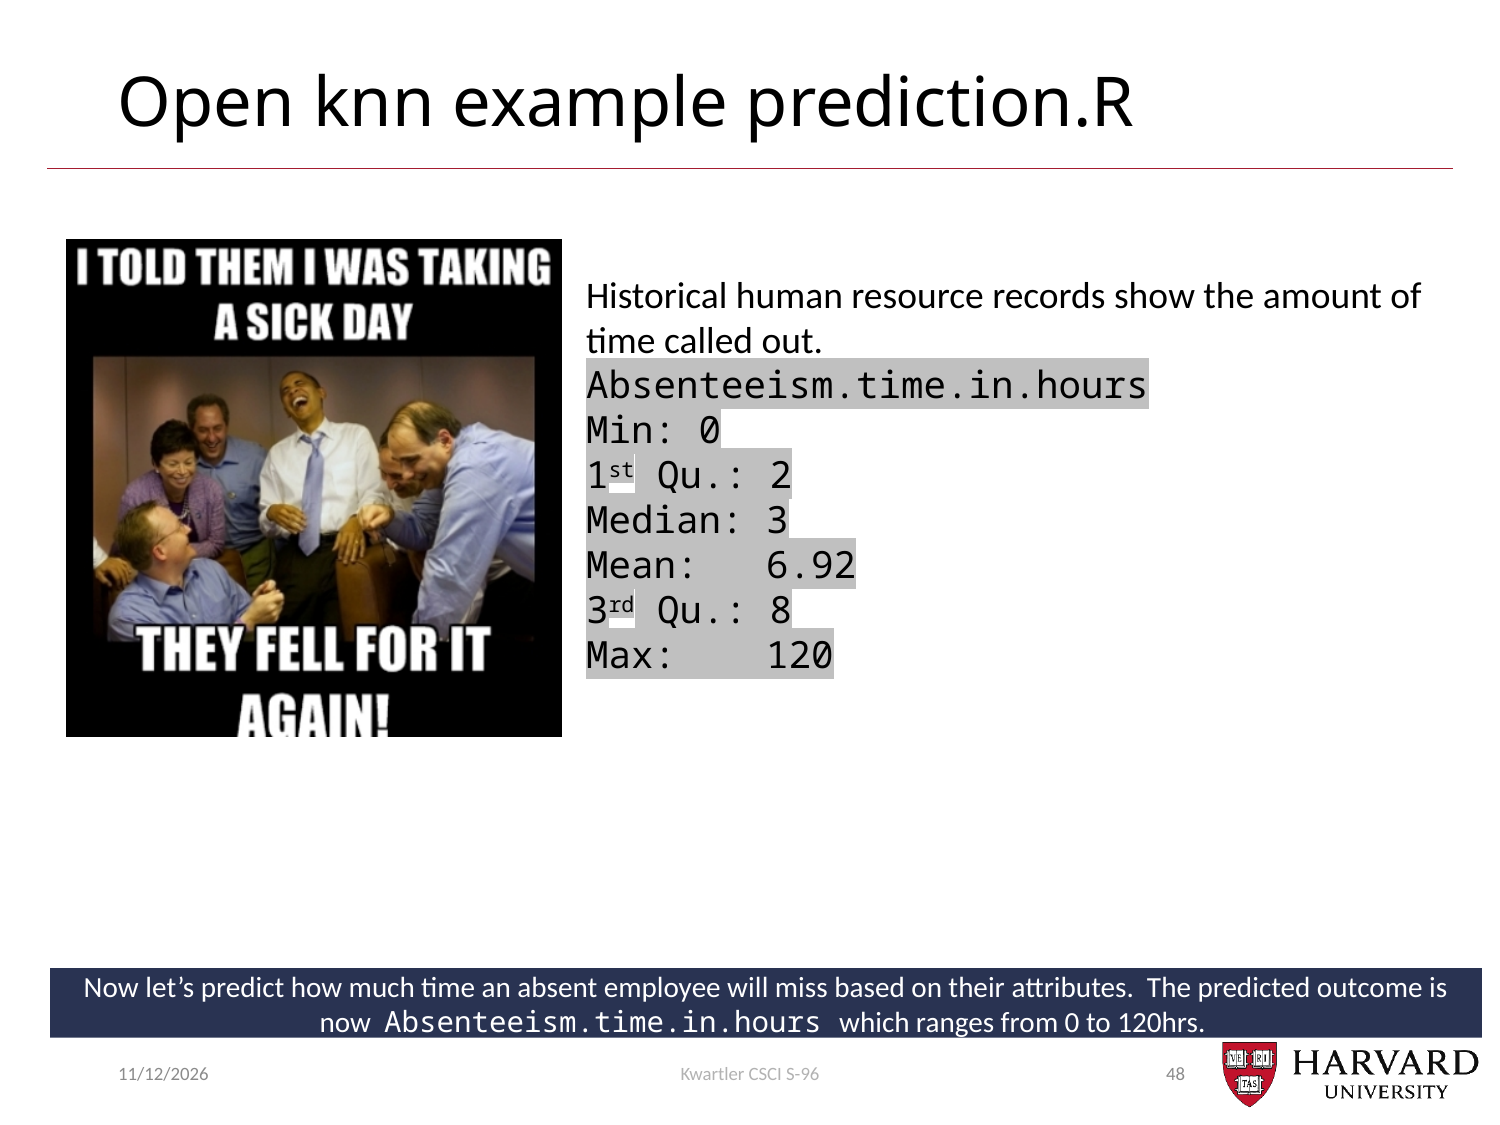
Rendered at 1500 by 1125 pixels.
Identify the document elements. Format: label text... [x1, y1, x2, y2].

text_box Historical human resource records show the amount of time called out. Absenteeism.time.in.hours Min: 0 1st Qu.: 2 Median: 3 Mean: 6.92 3rd Qu.: 8 Max: 120 [571, 263, 1465, 684]
slide_number 48 [1059, 1042, 1200, 1103]
picture [66, 239, 562, 737]
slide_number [103, 1042, 441, 1103]
footer Kwartler CSCI S-96 [496, 1042, 1004, 1103]
picture [1200, 1024, 1500, 1125]
title Open knn example prediction.R [103, 59, 1397, 157]
text_box Now let’s predict how much time an absent employee will miss based on their attributes. The predicted outcome is now Absenteeism.time.in.hours which ranges from 0 to 120hrs. [49, 967, 1483, 1039]
